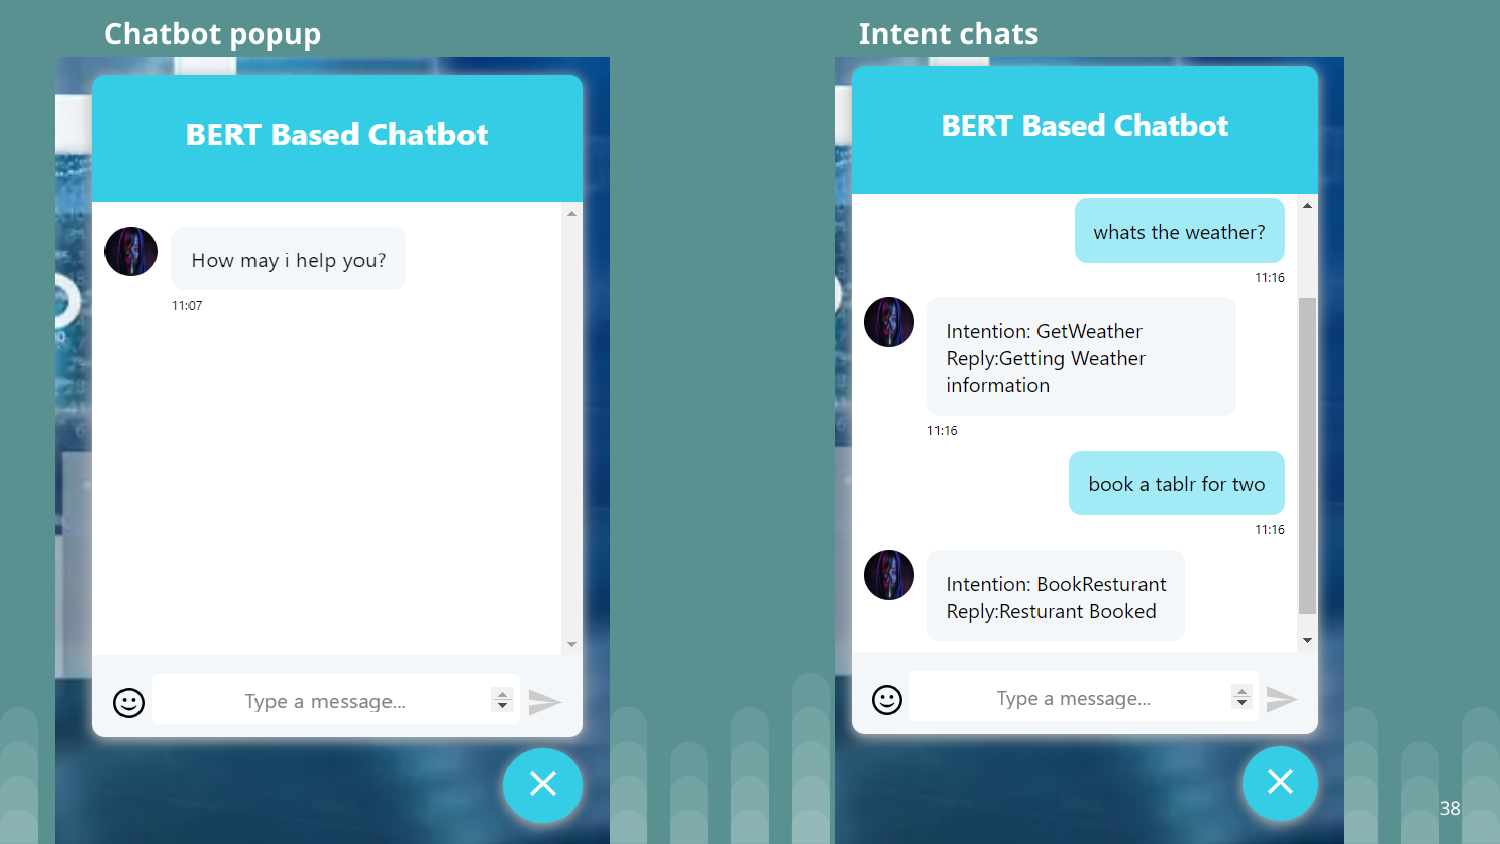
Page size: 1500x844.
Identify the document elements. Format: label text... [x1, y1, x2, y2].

text_box Intent chats [844, 0, 1260, 45]
picture [55, 57, 610, 844]
text_box Chatbot popup [88, 0, 460, 45]
picture [835, 57, 1344, 844]
slide_number 38 [1386, 777, 1477, 842]
